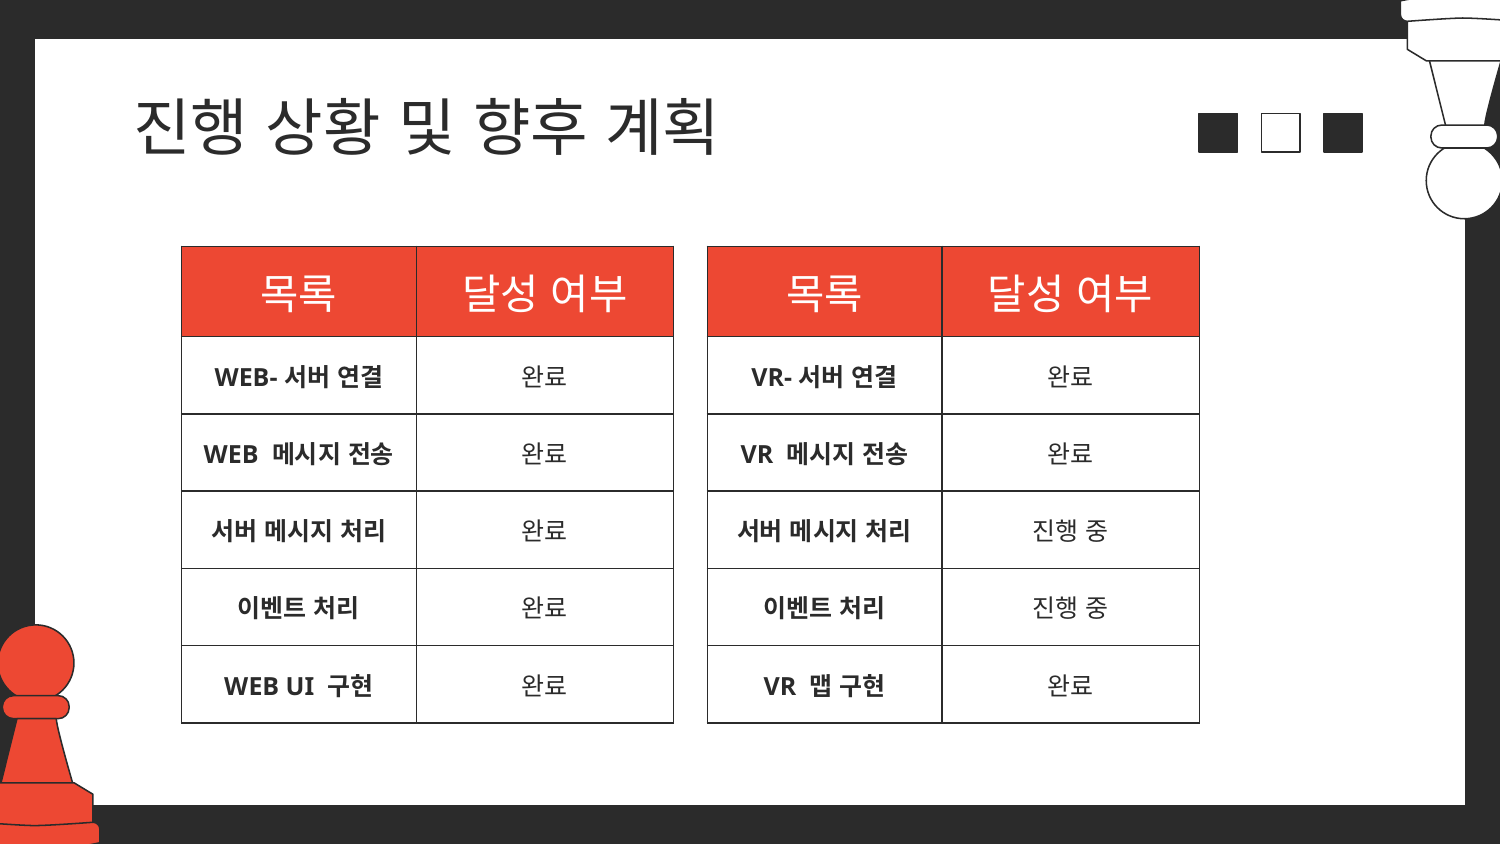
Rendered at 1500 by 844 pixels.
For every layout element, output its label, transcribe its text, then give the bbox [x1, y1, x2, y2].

table_cell 진행 중 [943, 492, 1199, 568]
table_cell 완료 [417, 569, 673, 645]
table_cell 완료 [943, 337, 1199, 413]
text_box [1198, 113, 1363, 153]
table_cell 완료 [417, 415, 673, 490]
title 진행 상황 및 향후 계획 [118, 72, 1382, 167]
table_cell 이벤트 처리 [708, 569, 941, 645]
table_header 목록 [708, 247, 941, 336]
table_cell WEB 메시지 전송 [182, 415, 416, 490]
table_header 달성 여부 [943, 247, 1199, 336]
table_cell 서버 메시지 처리 [708, 492, 941, 568]
table_cell 완료 [417, 337, 673, 413]
table_cell WEB-서버 연결 [182, 337, 416, 413]
table_cell 서버 메시지 처리 [182, 492, 416, 568]
table_cell VR 맵 구현 [708, 646, 941, 722]
table_cell WEB UI 구현 [182, 646, 416, 722]
table_cell VR 메시지 전송 [708, 415, 941, 490]
table_header 달성 여부 [417, 247, 673, 336]
table_cell 완료 [417, 492, 673, 568]
table_header 목록 [182, 247, 416, 336]
table_cell 완료 [943, 415, 1199, 490]
table_cell 완료 [943, 646, 1199, 722]
table_cell 이벤트 처리 [182, 569, 416, 645]
table_cell 진행 중 [943, 569, 1199, 645]
table_cell 완료 [417, 646, 673, 722]
table_cell VR-서버 연결 [708, 337, 941, 413]
